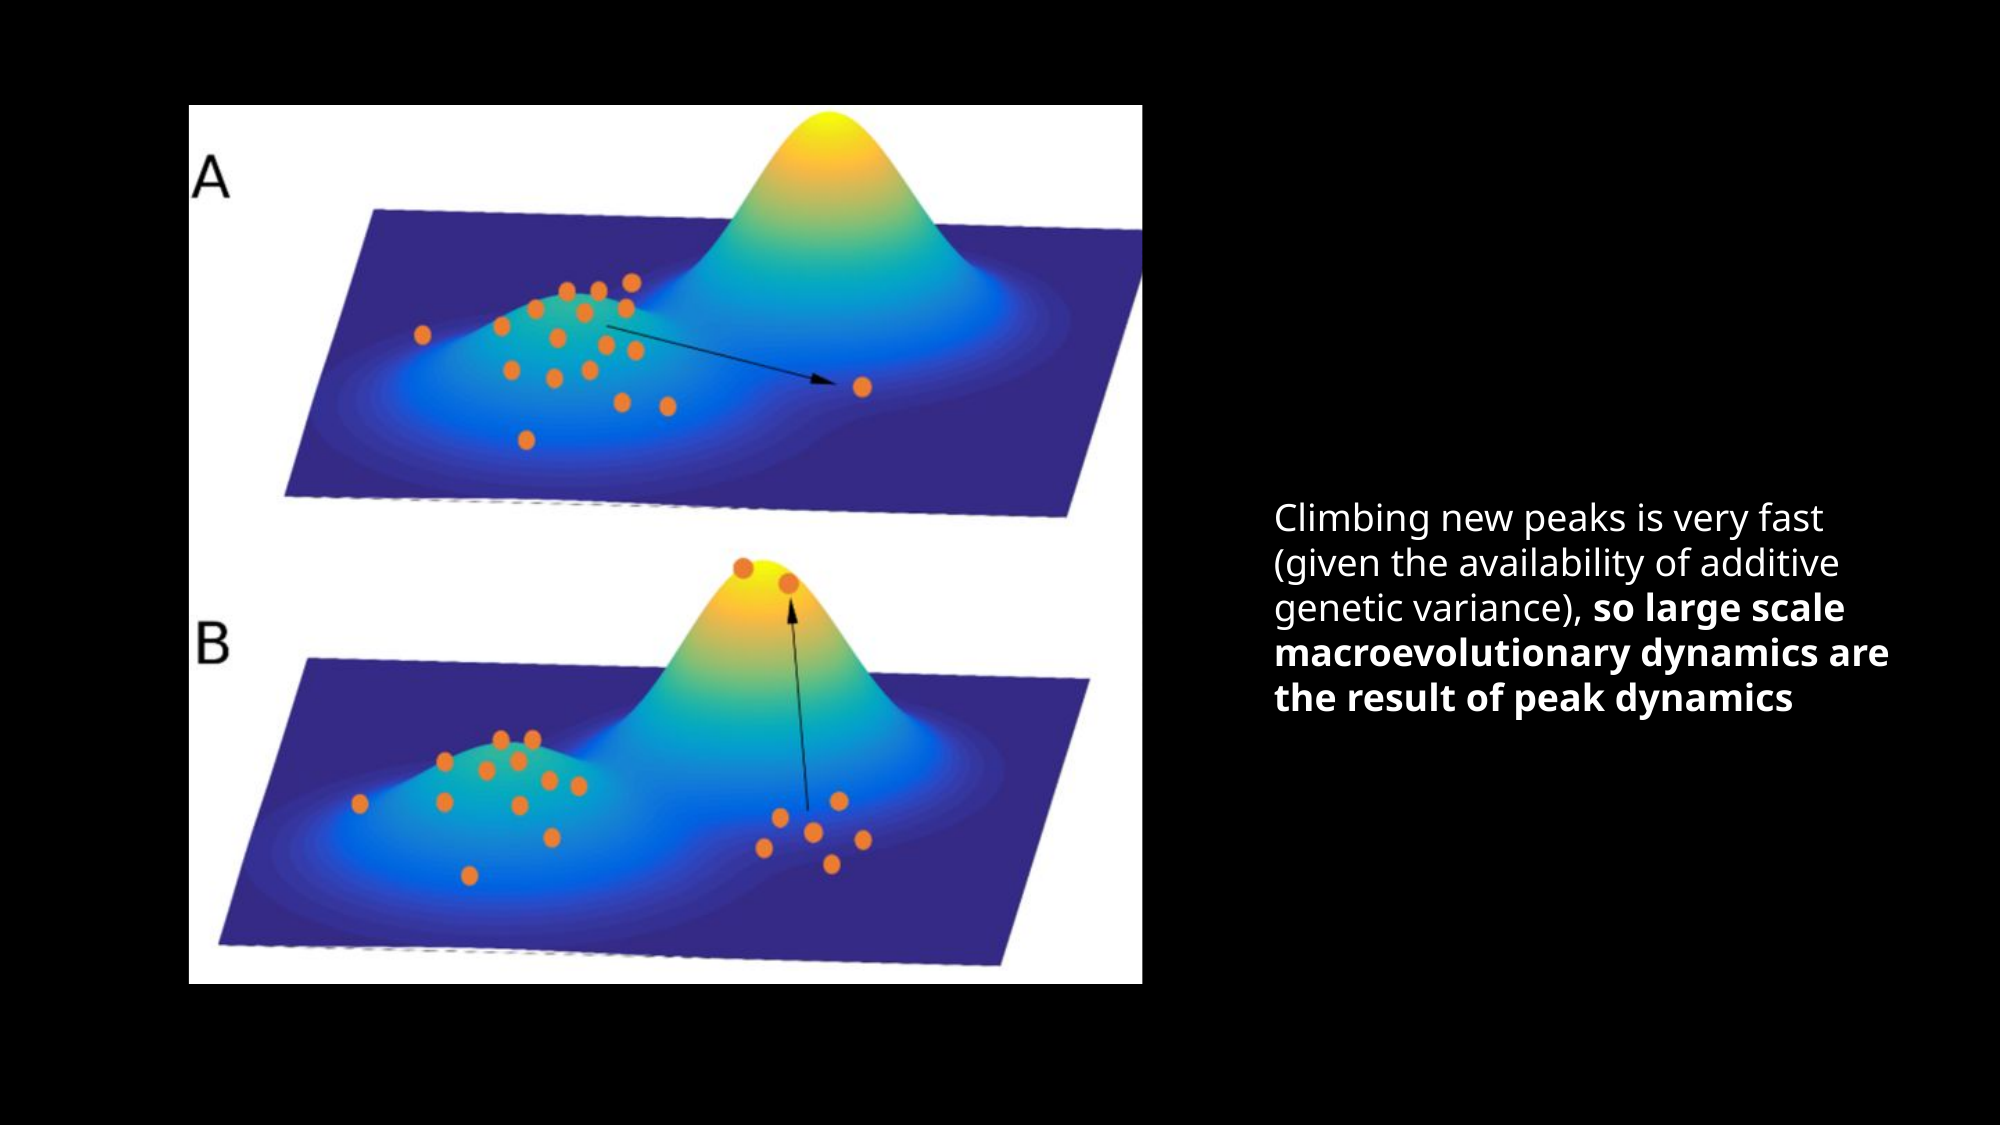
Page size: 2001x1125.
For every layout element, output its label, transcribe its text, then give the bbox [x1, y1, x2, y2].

picture [188, 104, 1143, 984]
text_box Climbing new peaks is very fast (given the availability of additive genetic variance), so large scale macroevolutionary dynamics are the result of peak dynamics [1258, 486, 1916, 727]
